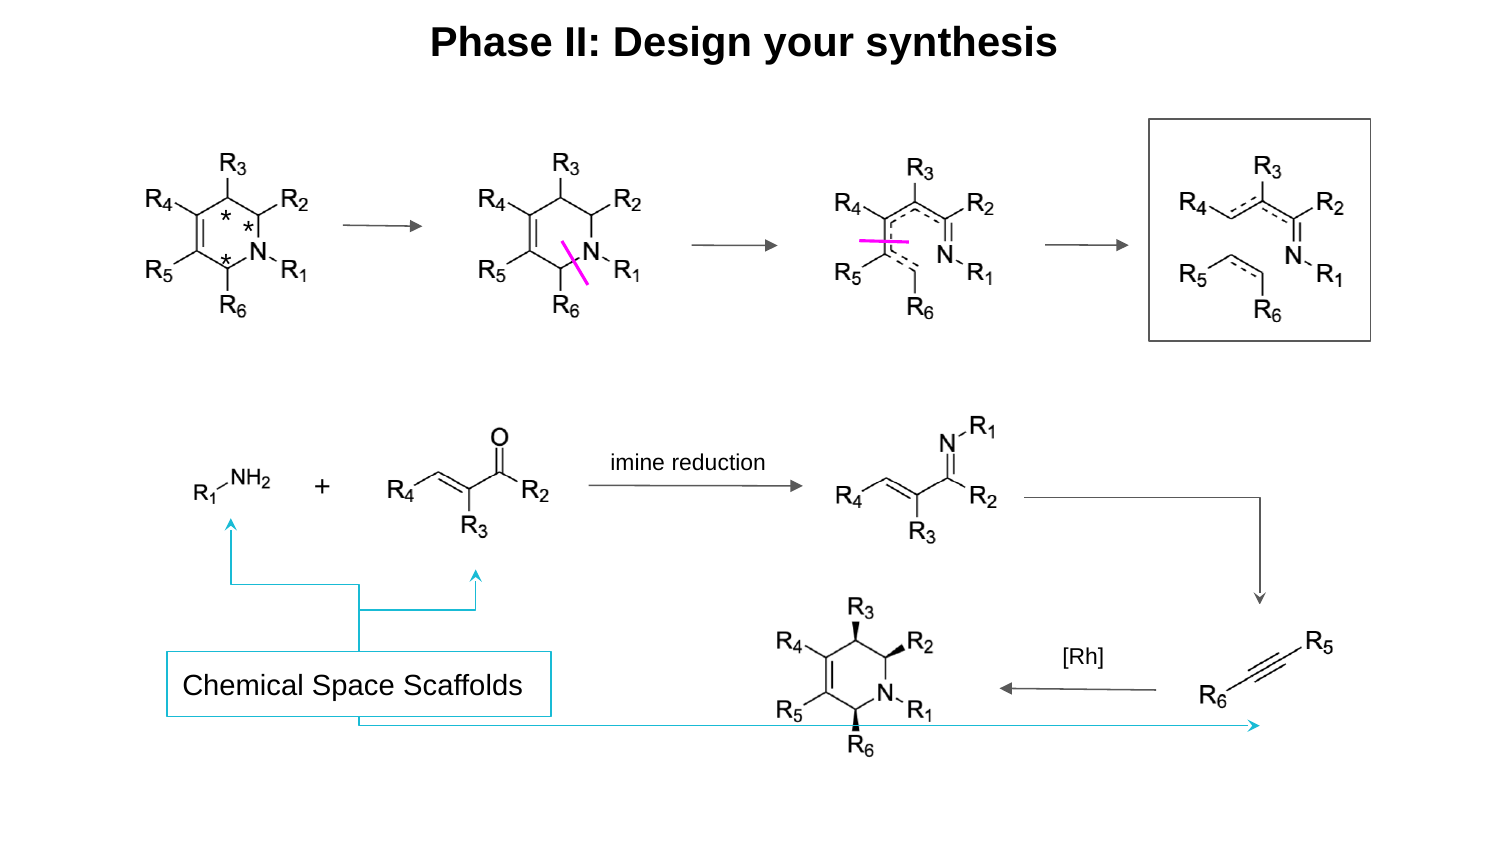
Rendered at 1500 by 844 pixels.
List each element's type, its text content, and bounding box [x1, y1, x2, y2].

picture [1149, 119, 1371, 341]
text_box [1023, 497, 1260, 605]
picture [176, 452, 286, 519]
text_box [Rh] [1047, 627, 1127, 683]
picture [105, 109, 344, 342]
title Phase II: Design your synthesis [51, 0, 1449, 80]
text_box imine reduction [595, 433, 800, 483]
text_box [228, 520, 362, 650]
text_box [561, 240, 589, 286]
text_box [805, 270, 814, 844]
picture [362, 401, 589, 570]
picture [1155, 604, 1364, 726]
picture [798, 118, 1025, 332]
picture [814, 576, 958, 771]
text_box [376, 552, 459, 669]
text_box Chemical Space Scaffolds [167, 651, 552, 717]
text_box + [299, 452, 349, 518]
picture [816, 401, 1025, 564]
picture [749, 576, 805, 771]
picture [437, 109, 676, 342]
